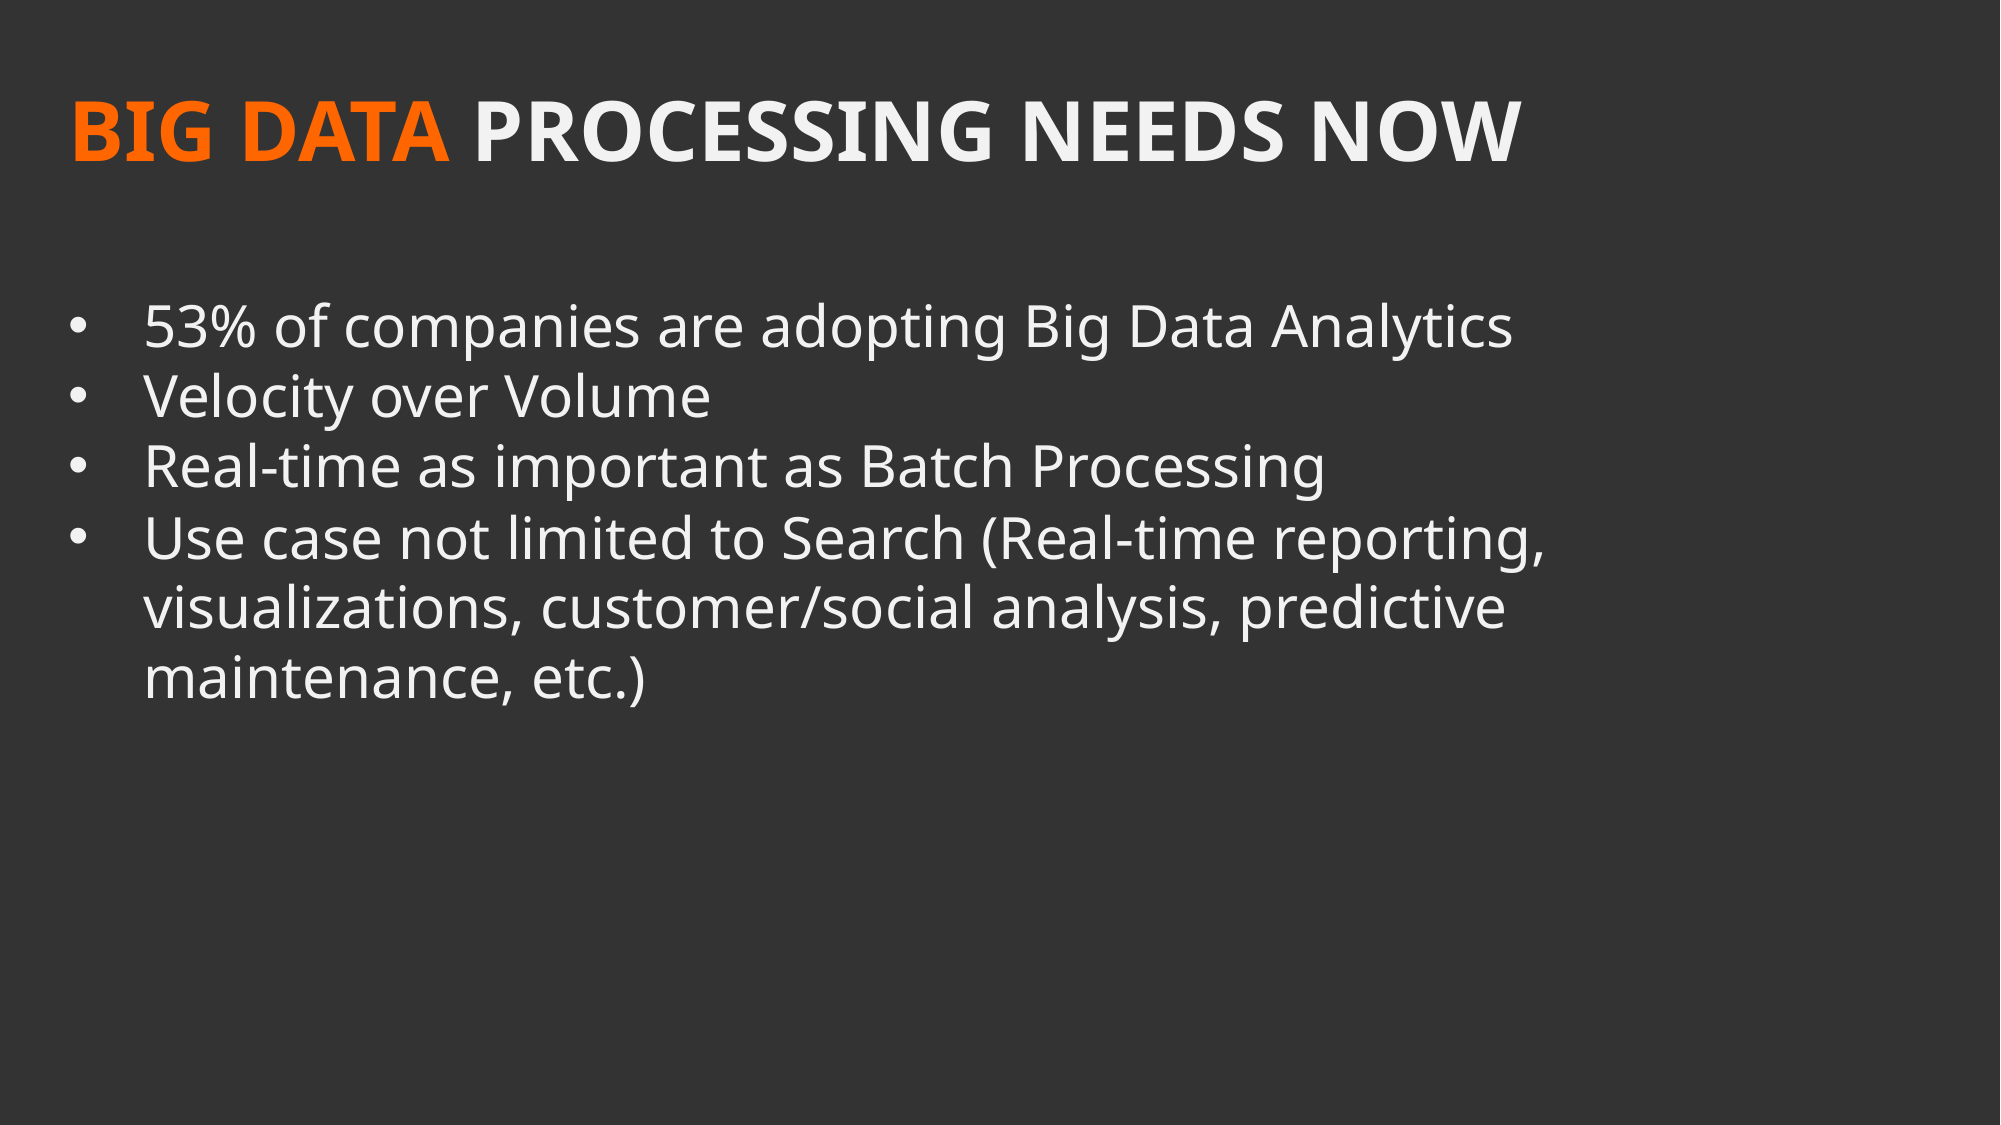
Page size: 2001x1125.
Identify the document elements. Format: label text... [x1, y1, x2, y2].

text_box 53% of companies are adopting Big Data Analytics Velocity over Volume Real-time as important as Batch Processing [53, 276, 1865, 490]
text_box Use case not limited to Search (Real-time reporting, visualizations, customer/social analysis, predictive maintenance, etc.) [53, 490, 1865, 726]
text_box BIG DATA PROCESSING NEEDS NOW [53, 27, 1865, 194]
